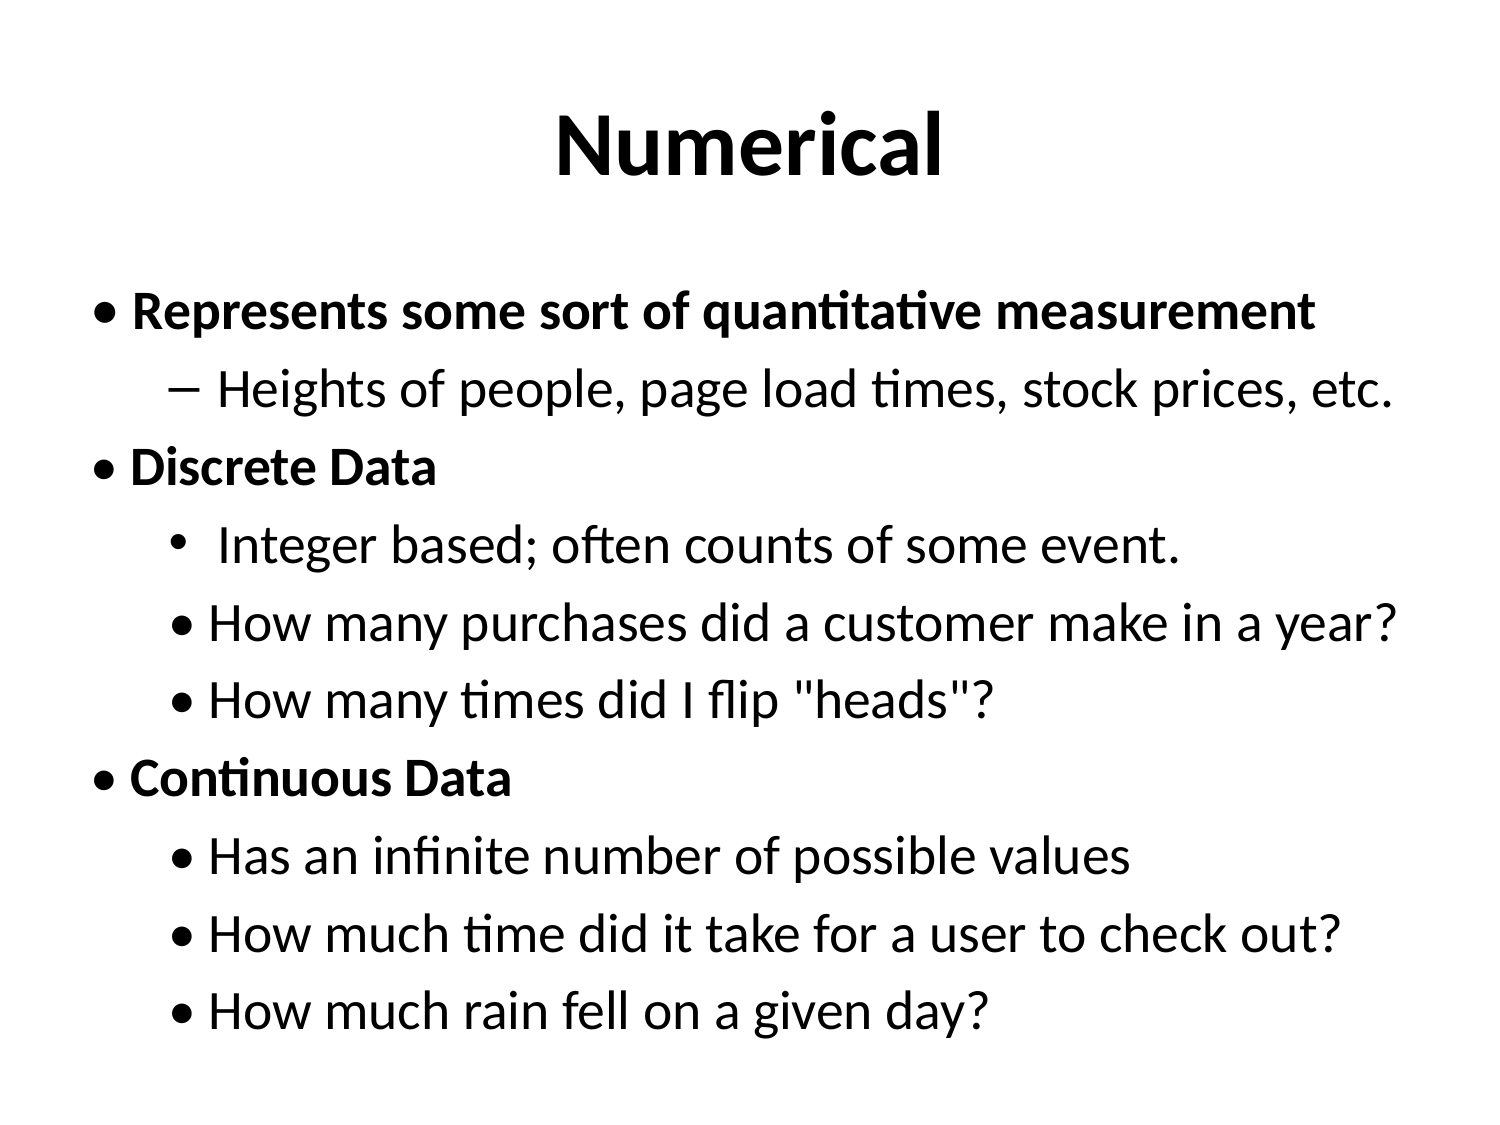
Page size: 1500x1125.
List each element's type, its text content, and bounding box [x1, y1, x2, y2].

list • Represents some sort of quantitative measurement Heights of people, page load times, stock prices, etc. • Discrete Data Integer based; often counts of some event. • How many purchases did a customer make in a year? • How many times did I flip "heads"? • Continuous Data • Has an infinite number of possible values • How much time did it take for a user to check out? • How much rain fell on a given day? [75, 262, 1425, 1063]
title Numerical [75, 45, 1425, 233]
